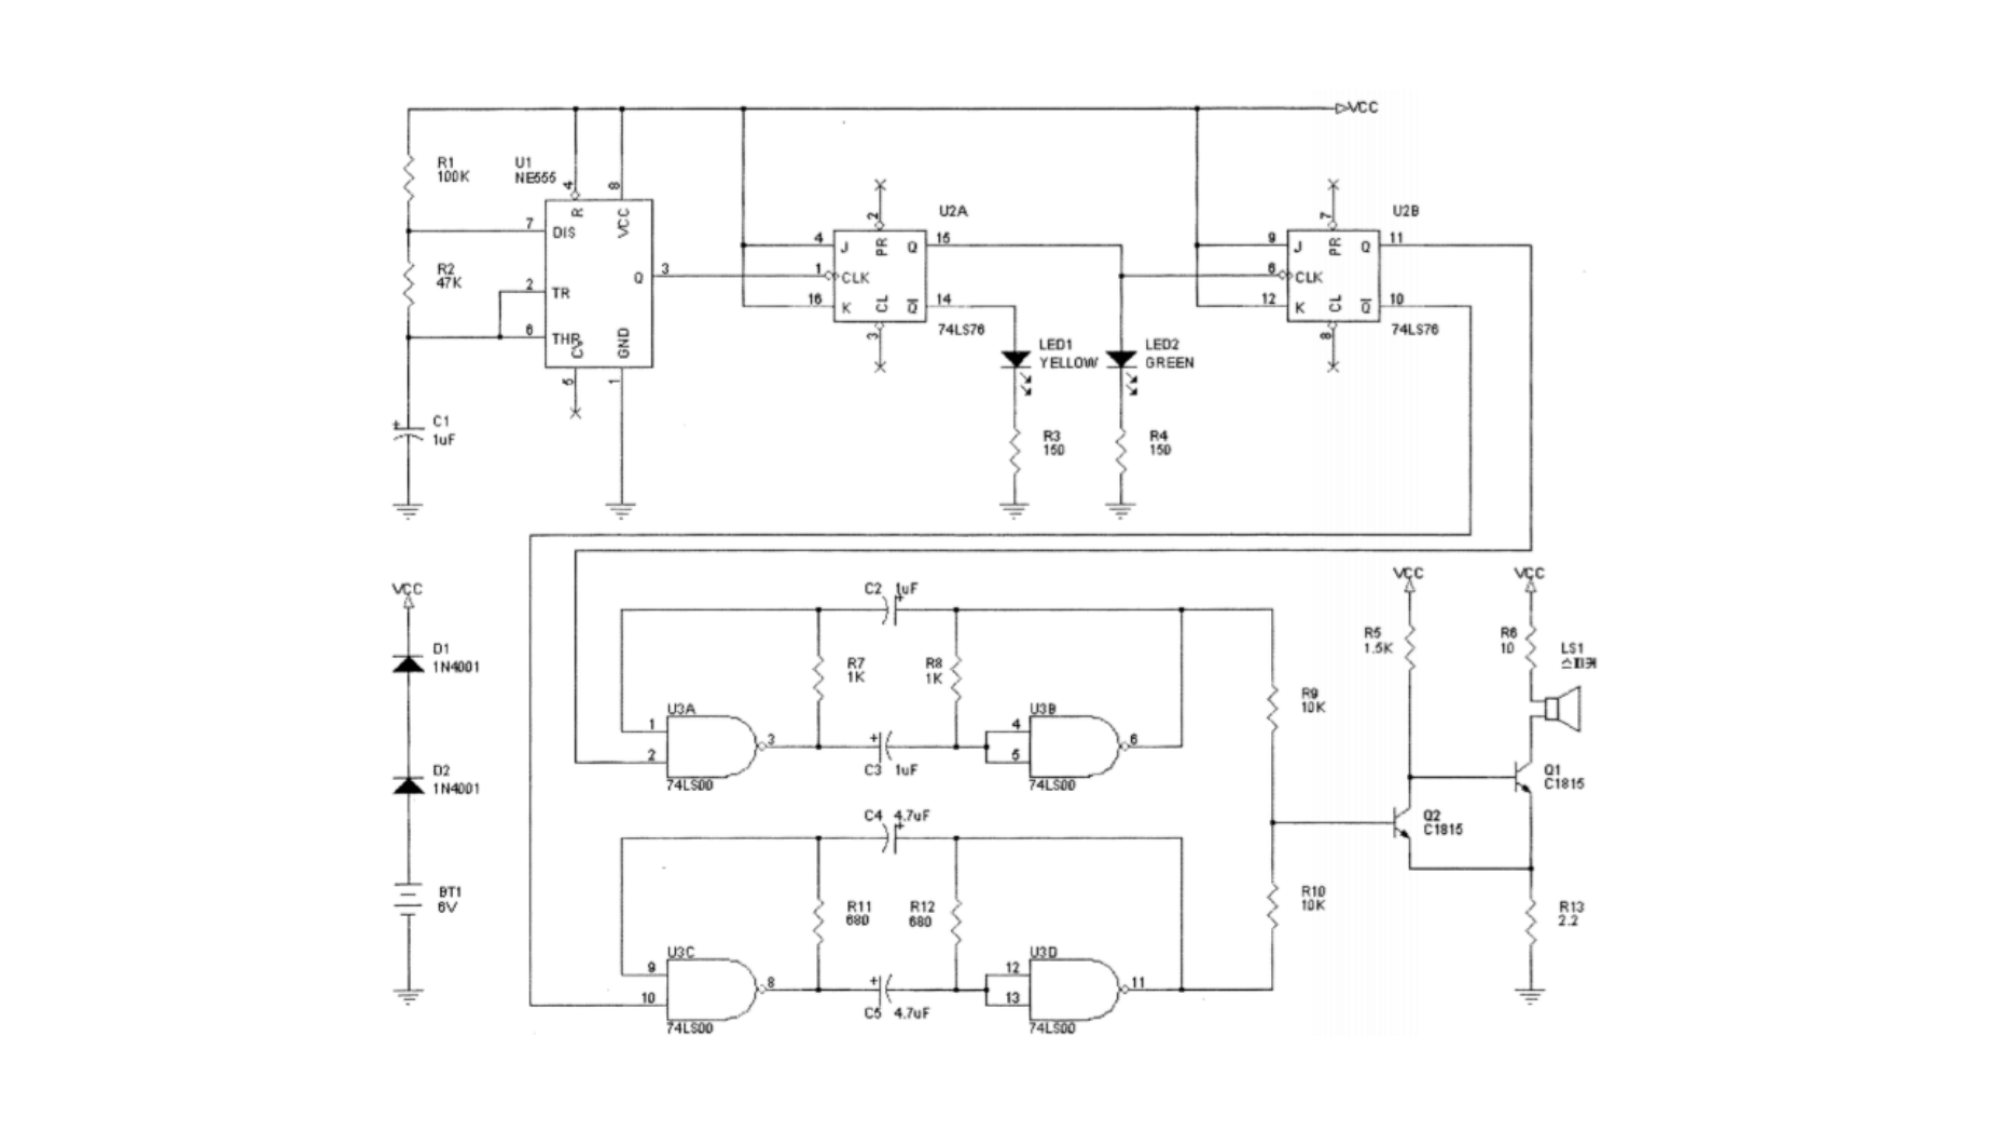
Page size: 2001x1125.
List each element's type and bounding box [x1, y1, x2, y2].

picture [387, 0, 1614, 1125]
